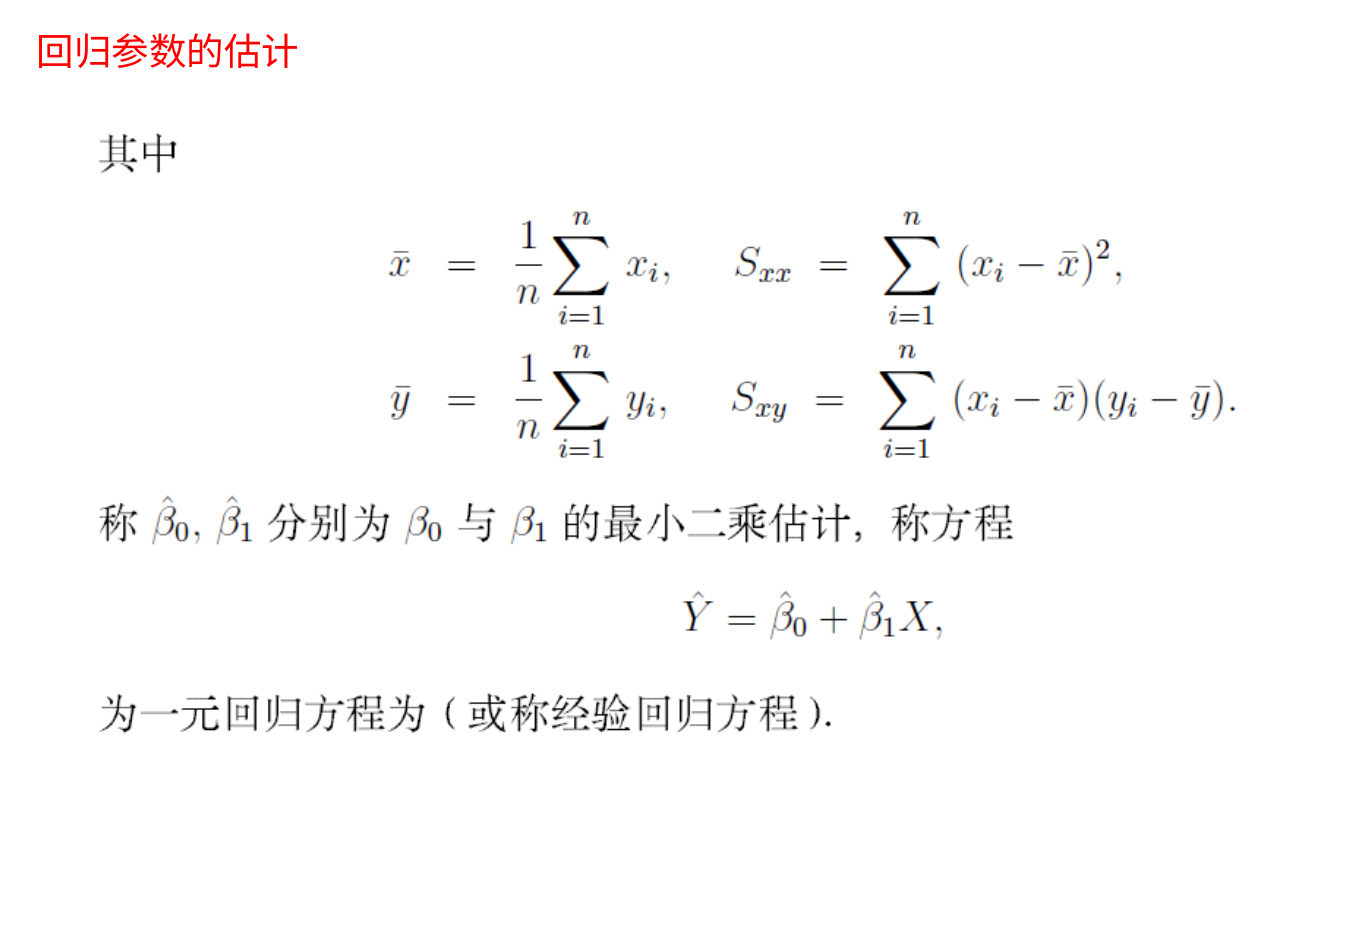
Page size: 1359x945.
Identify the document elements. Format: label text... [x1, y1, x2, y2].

picture [81, 121, 1248, 751]
text_box 回归参数的估计 [22, 20, 315, 81]
